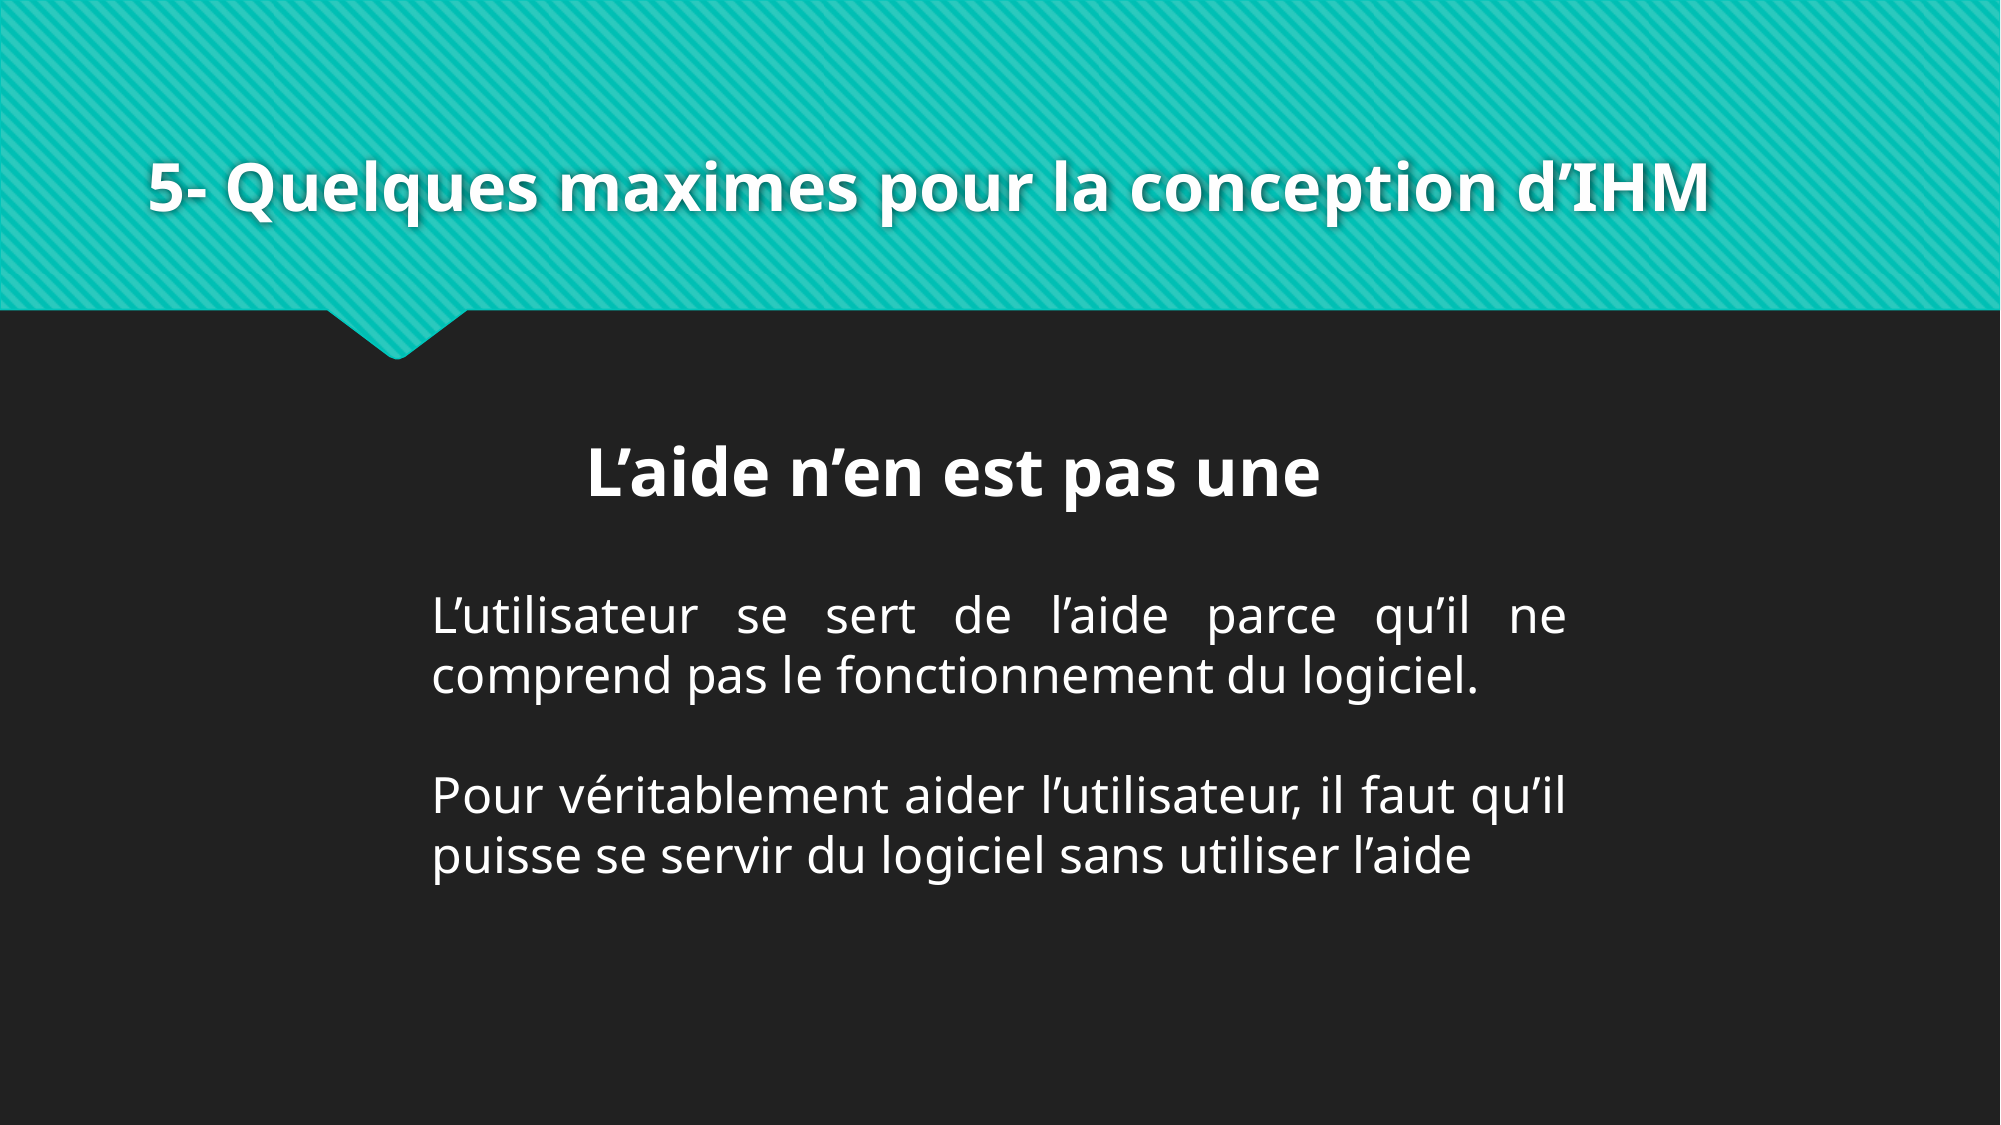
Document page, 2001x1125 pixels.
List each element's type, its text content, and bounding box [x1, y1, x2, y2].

text_box L’utilisateur se sert de l’aide parce qu’il ne comprend pas le fonctionnement du logiciel. Pour véritablement aider l’utilisateur, il faut qu’il puisse se servir du logiciel sans utiliser l’aide [417, 576, 1583, 892]
text_box L’aide n’en est pas une [570, 422, 1526, 517]
title 5- Quelques maximes pour la conception d’IHM [132, 73, 1868, 233]
